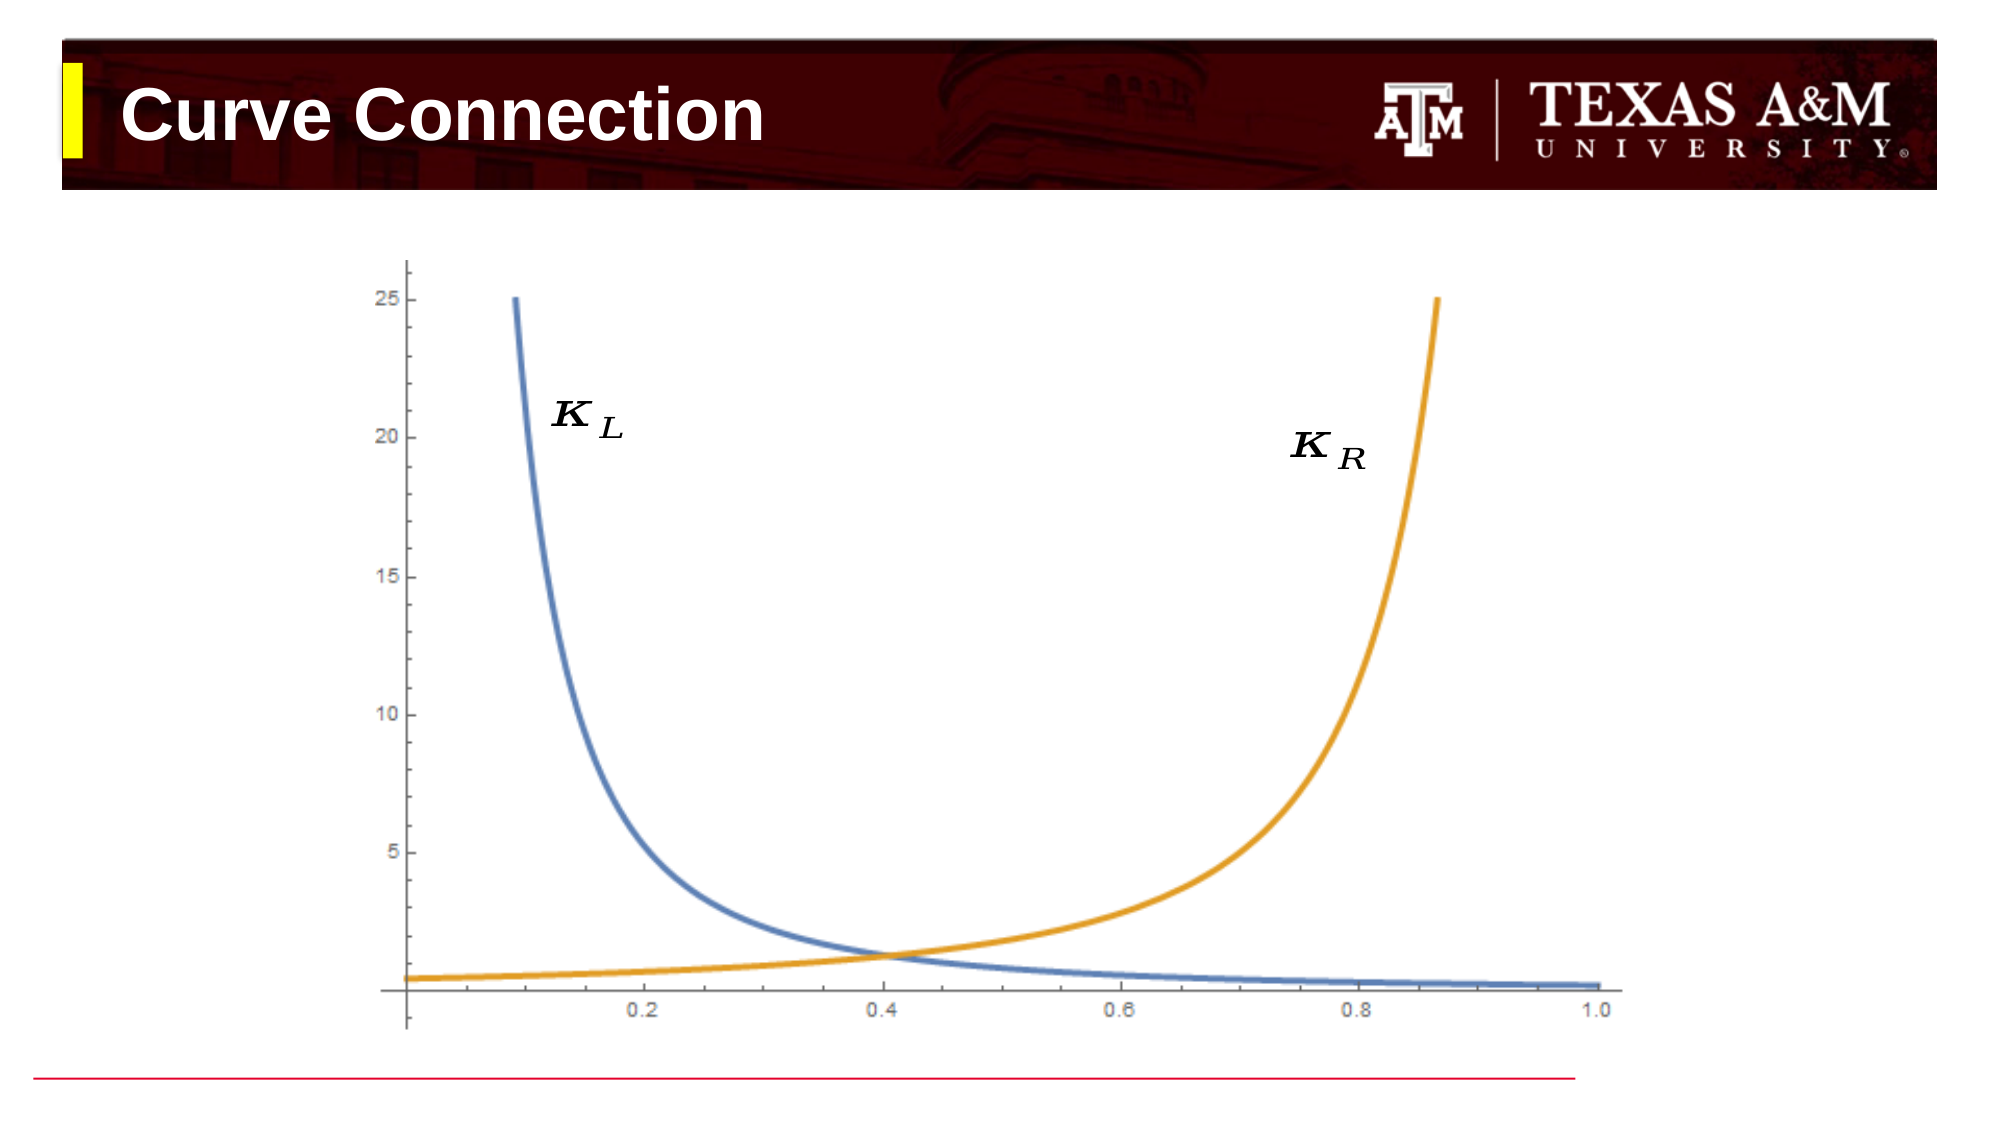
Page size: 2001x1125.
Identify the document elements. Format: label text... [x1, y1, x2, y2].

picture [62, 37, 105, 190]
picture [374, 260, 1626, 1032]
title Curve Connection [105, 16, 1367, 205]
picture [1367, 37, 1937, 190]
